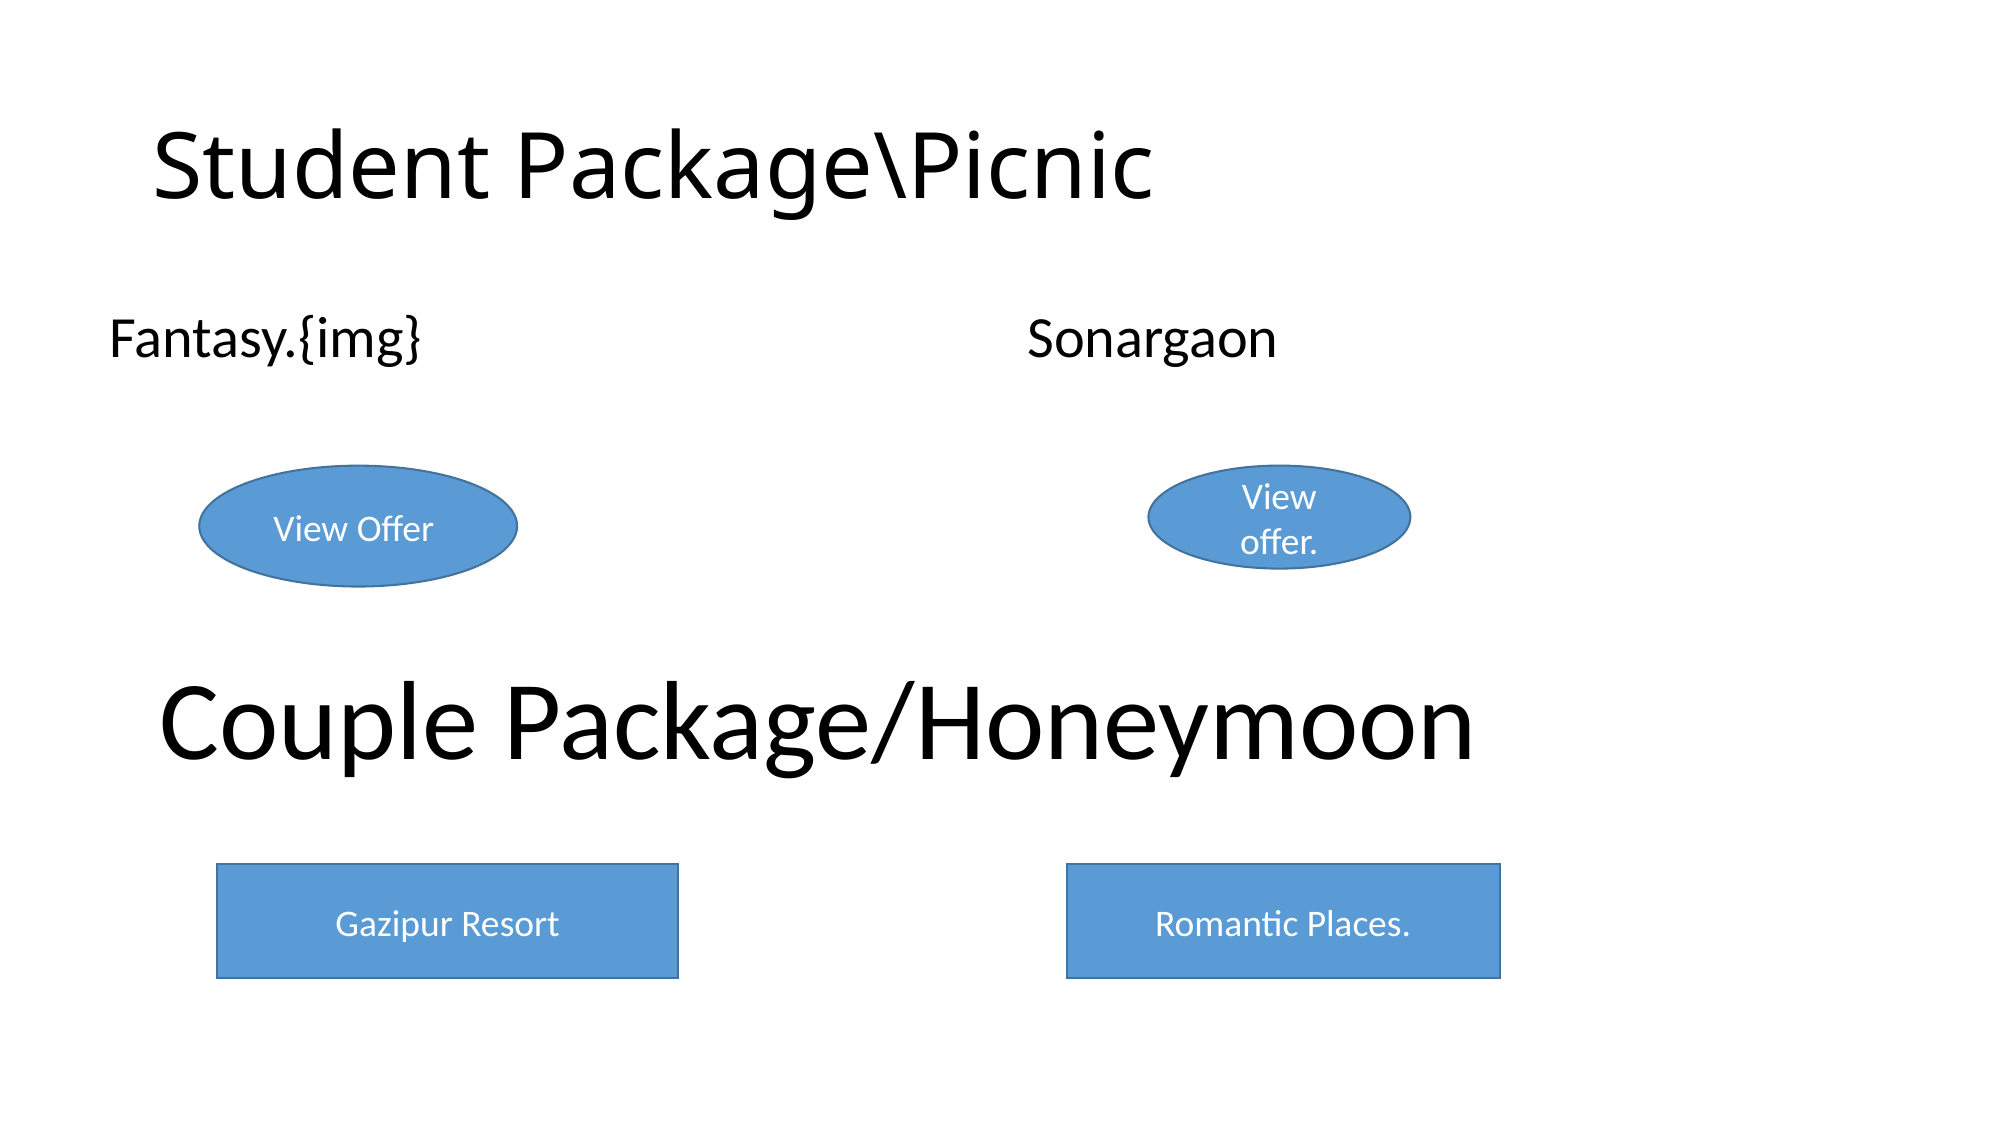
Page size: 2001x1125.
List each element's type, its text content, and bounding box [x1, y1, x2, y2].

list Sonargaon [1012, 299, 1863, 1014]
text_box Gazipur Resort [216, 863, 679, 979]
text_box Romantic Places. [1066, 863, 1501, 979]
list Fantasy.{img} [94, 299, 945, 1014]
title Student Package\Picnic [137, 59, 1863, 278]
text_box Couple Package/Honeymoon [144, 639, 1493, 790]
text_box View Offer [198, 464, 519, 588]
text_box View offer. [1147, 464, 1412, 570]
